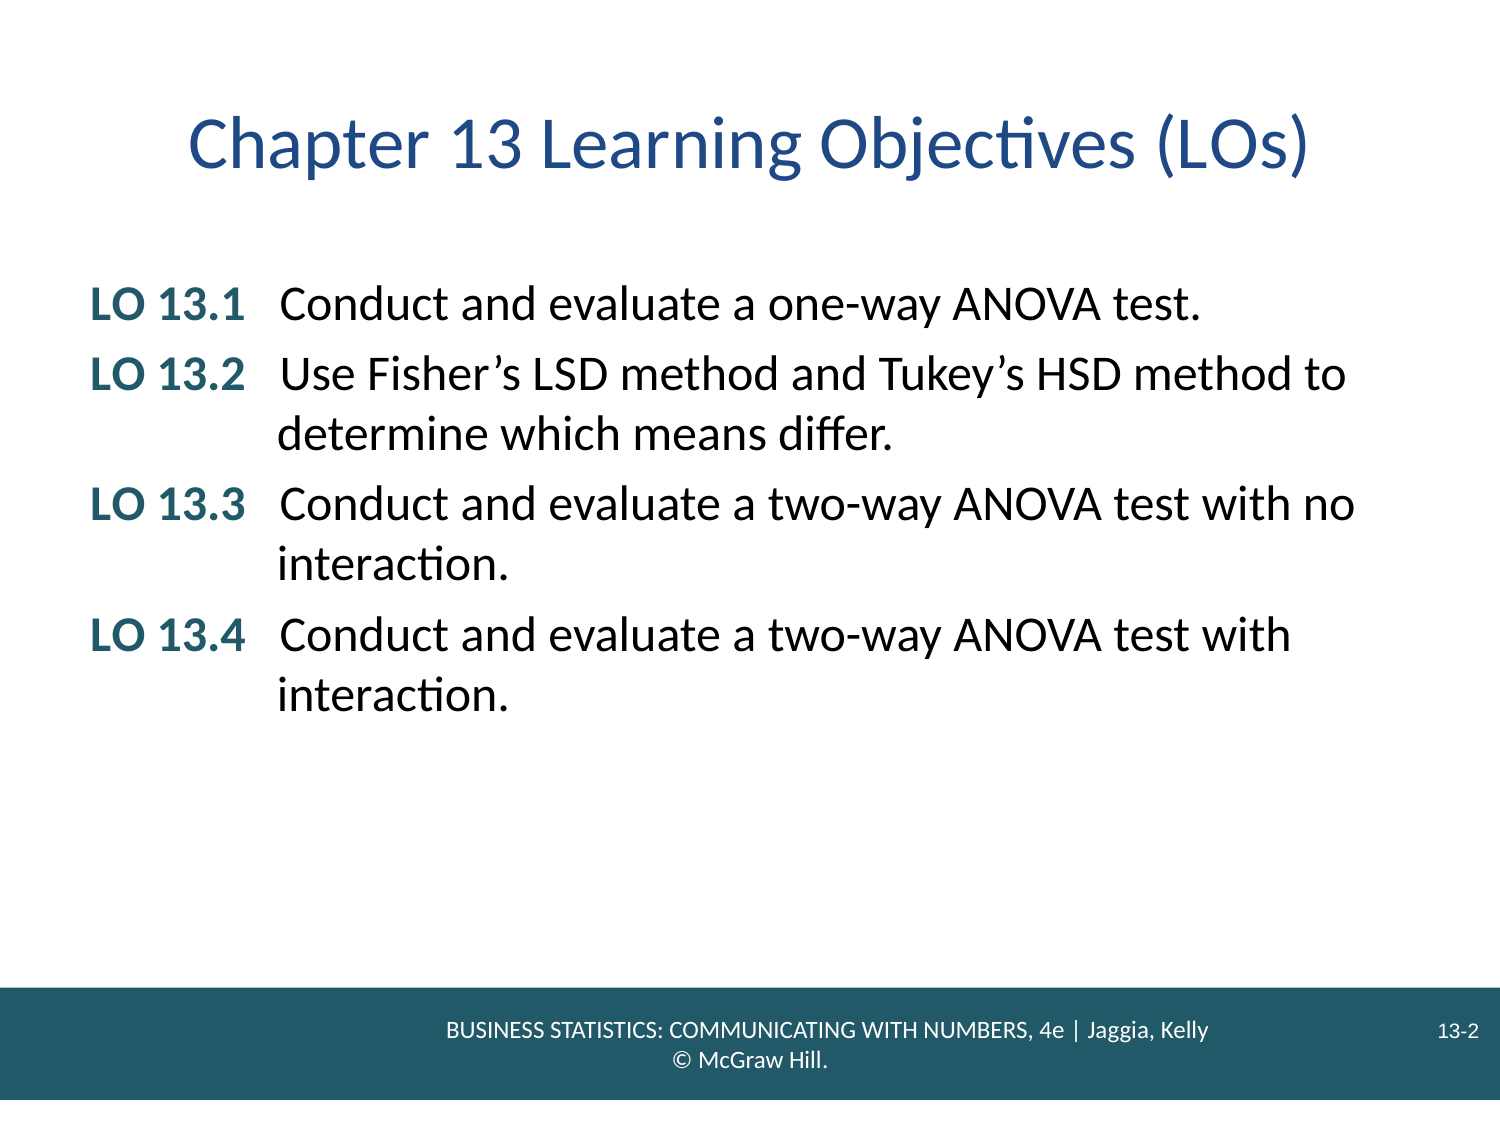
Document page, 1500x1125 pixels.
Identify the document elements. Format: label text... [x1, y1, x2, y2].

list L O 13.1 Conduct and evaluate a one-way ANOVA test. L O 13.2 Use Fisher’s L S D method and Tukey’s H S D method to determine which means differ. L O 13.3 Conduct and evaluate a two-way ANOVA test with no interaction. L O 13.4 Conduct and evaluate a two-way ANOVA test with interaction. [75, 262, 1425, 900]
title Chapter 13 Learning Objectives (L Os) [75, 45, 1425, 233]
